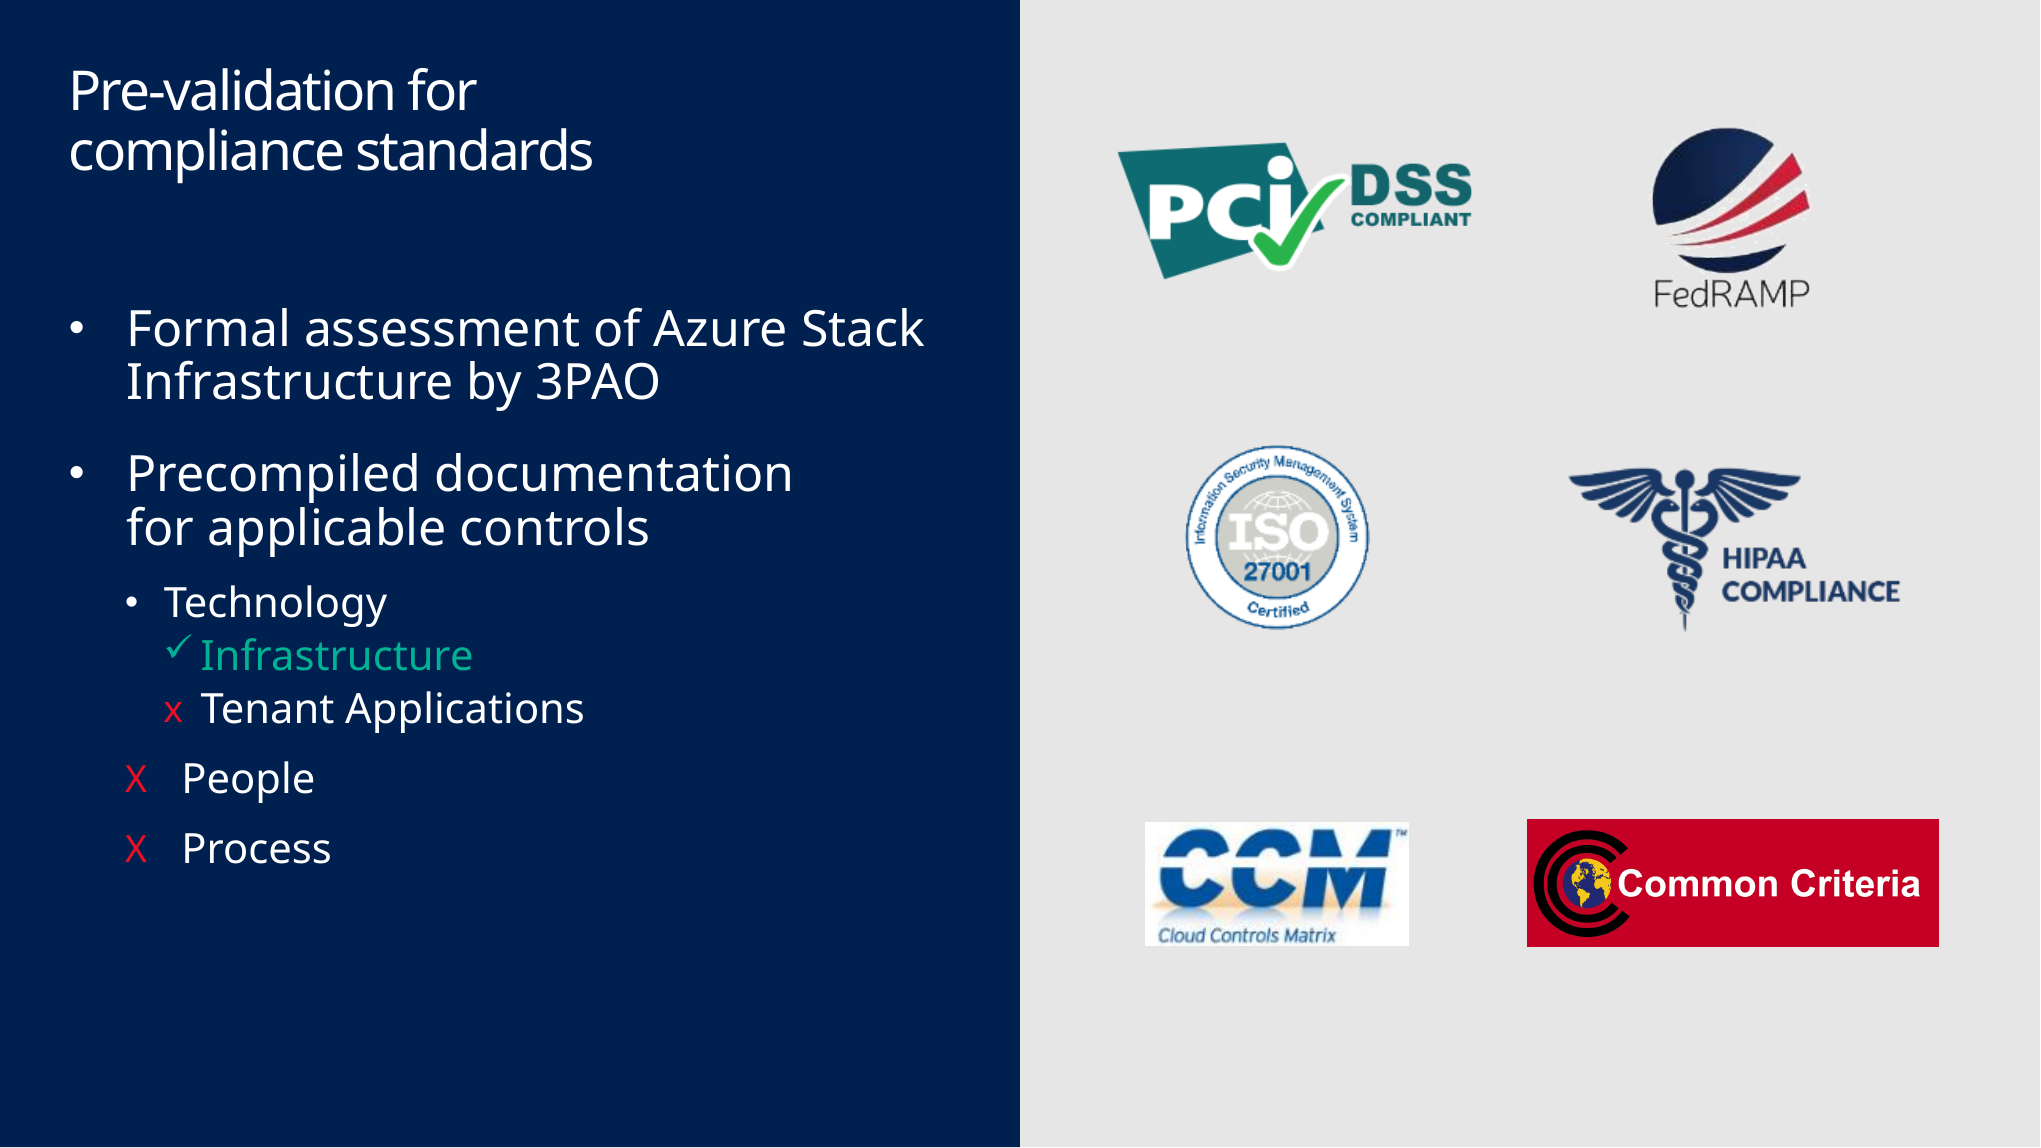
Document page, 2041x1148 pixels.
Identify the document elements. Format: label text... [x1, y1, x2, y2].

list Formal assessment of Azure Stack Infrastructure by 3PAO Precompiled documentation for applicable controls Technology Infrastructure Tenant Applications People Process [45, 287, 992, 1003]
picture [1560, 458, 1909, 643]
title Pre-validation for compliance standards [45, 48, 1996, 199]
picture [1145, 821, 1409, 947]
text_box [0, 0, 1020, 1148]
picture [1634, 123, 1827, 316]
picture [1184, 444, 1370, 630]
picture [1111, 128, 1475, 289]
picture [1509, 814, 1957, 953]
